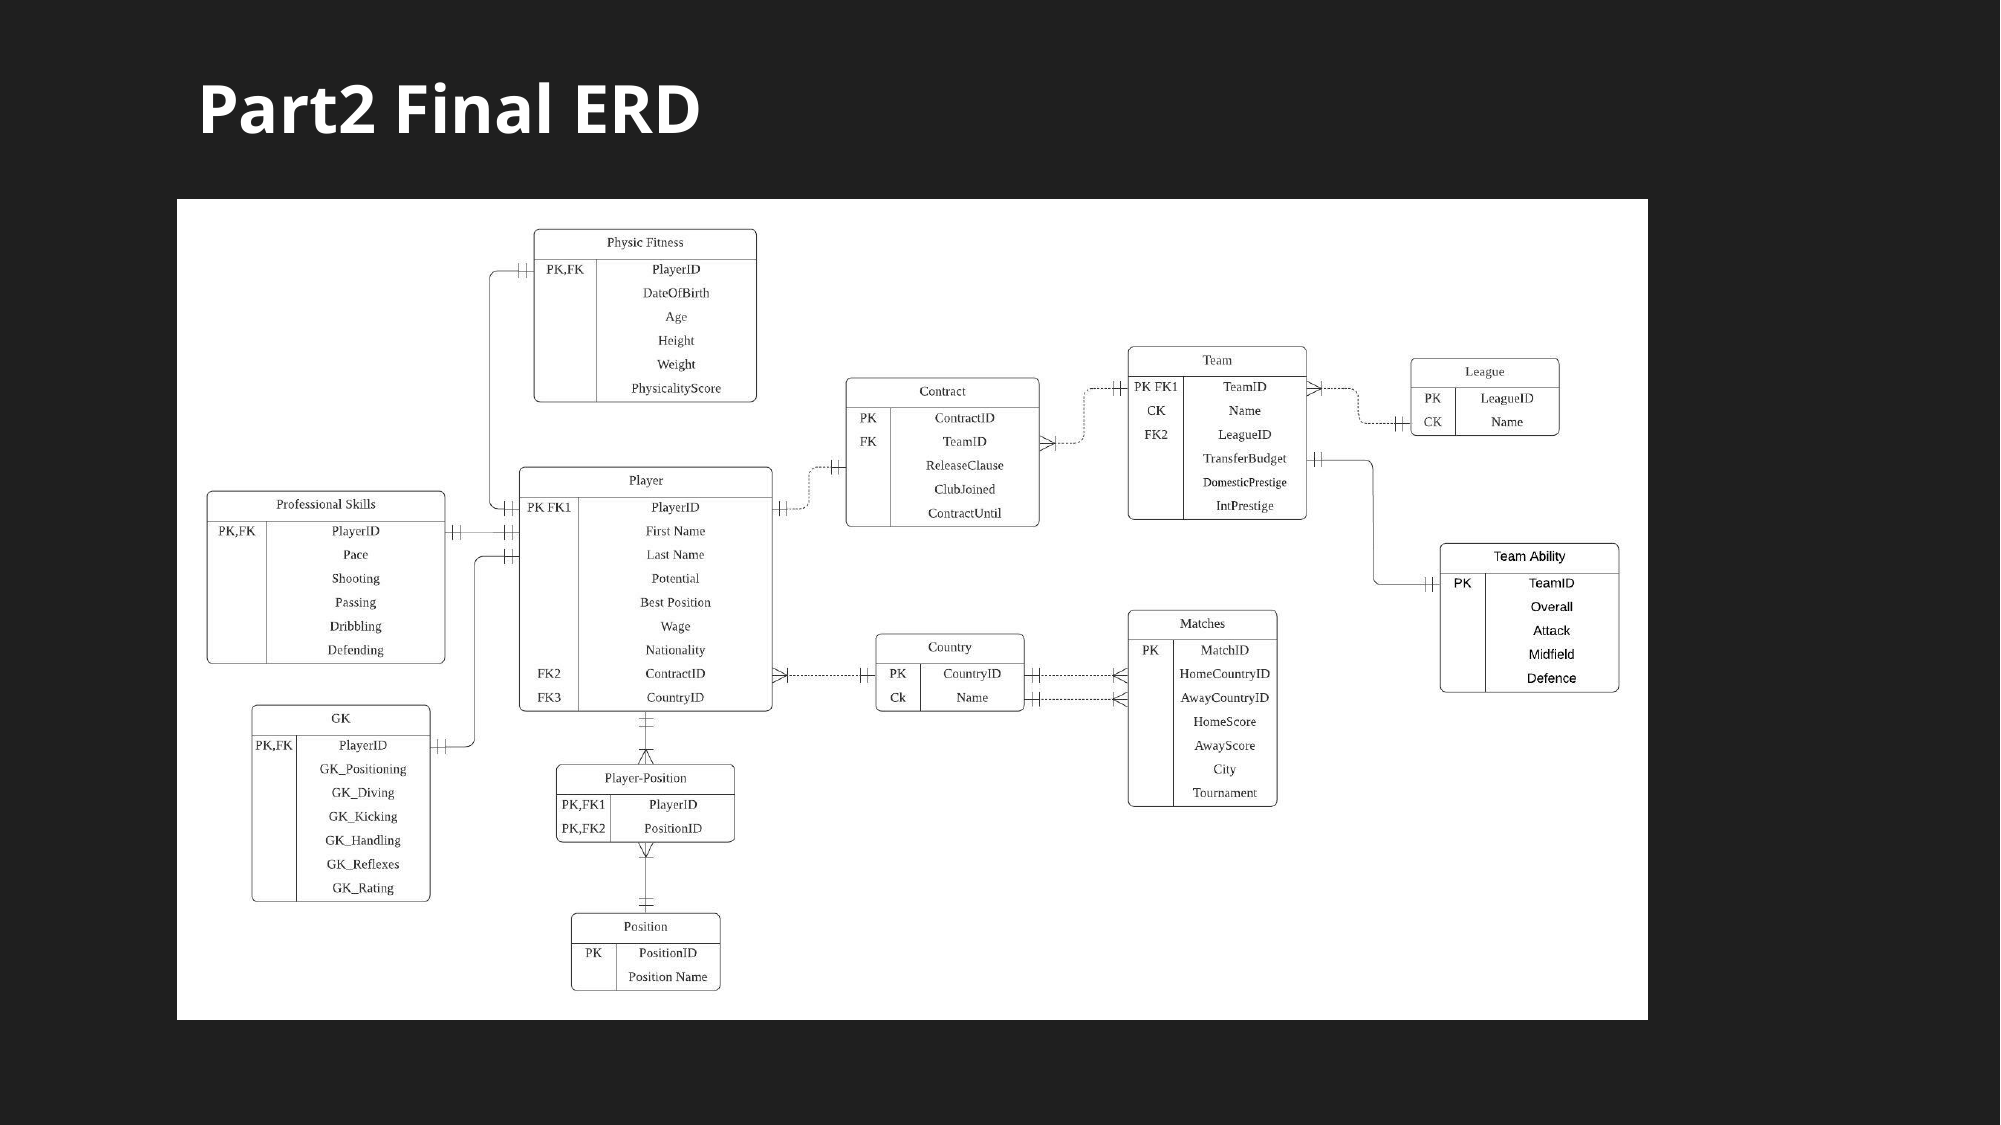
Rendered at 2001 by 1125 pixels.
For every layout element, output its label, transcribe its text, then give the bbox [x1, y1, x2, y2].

text_box Part2 Final ERD [177, 56, 831, 157]
picture [176, 199, 1648, 1020]
